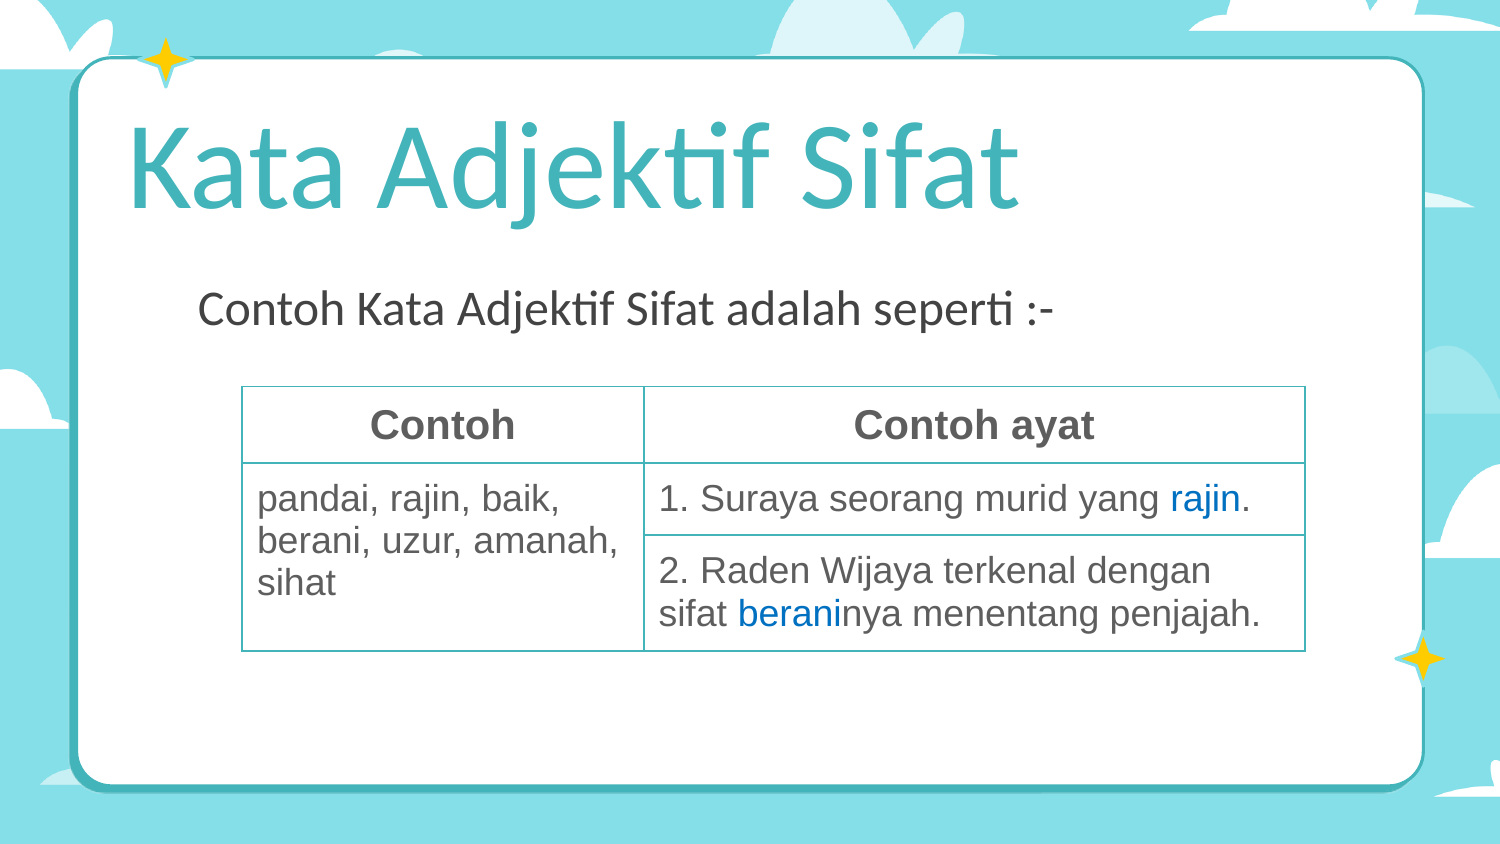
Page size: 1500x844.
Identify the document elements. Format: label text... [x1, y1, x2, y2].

table_cell pandai, rajin, baik, berani, uzur, amanah, sihat [243, 464, 643, 650]
table_header Contoh [243, 387, 643, 462]
table_cell 2. Raden Wijaya terkenal dengan sifat beraninya menentang penjajah. [645, 536, 1304, 650]
title Kata Adjektif Sifat [112, 114, 1117, 202]
table_header Contoh ayat [645, 387, 1304, 462]
picture [0, 0, 1500, 844]
text_box Contoh Kata Adjektif Sifat adalah seperti :- [126, 230, 1447, 363]
table_cell 1. Suraya seorang murid yang rajin. [645, 464, 1304, 534]
